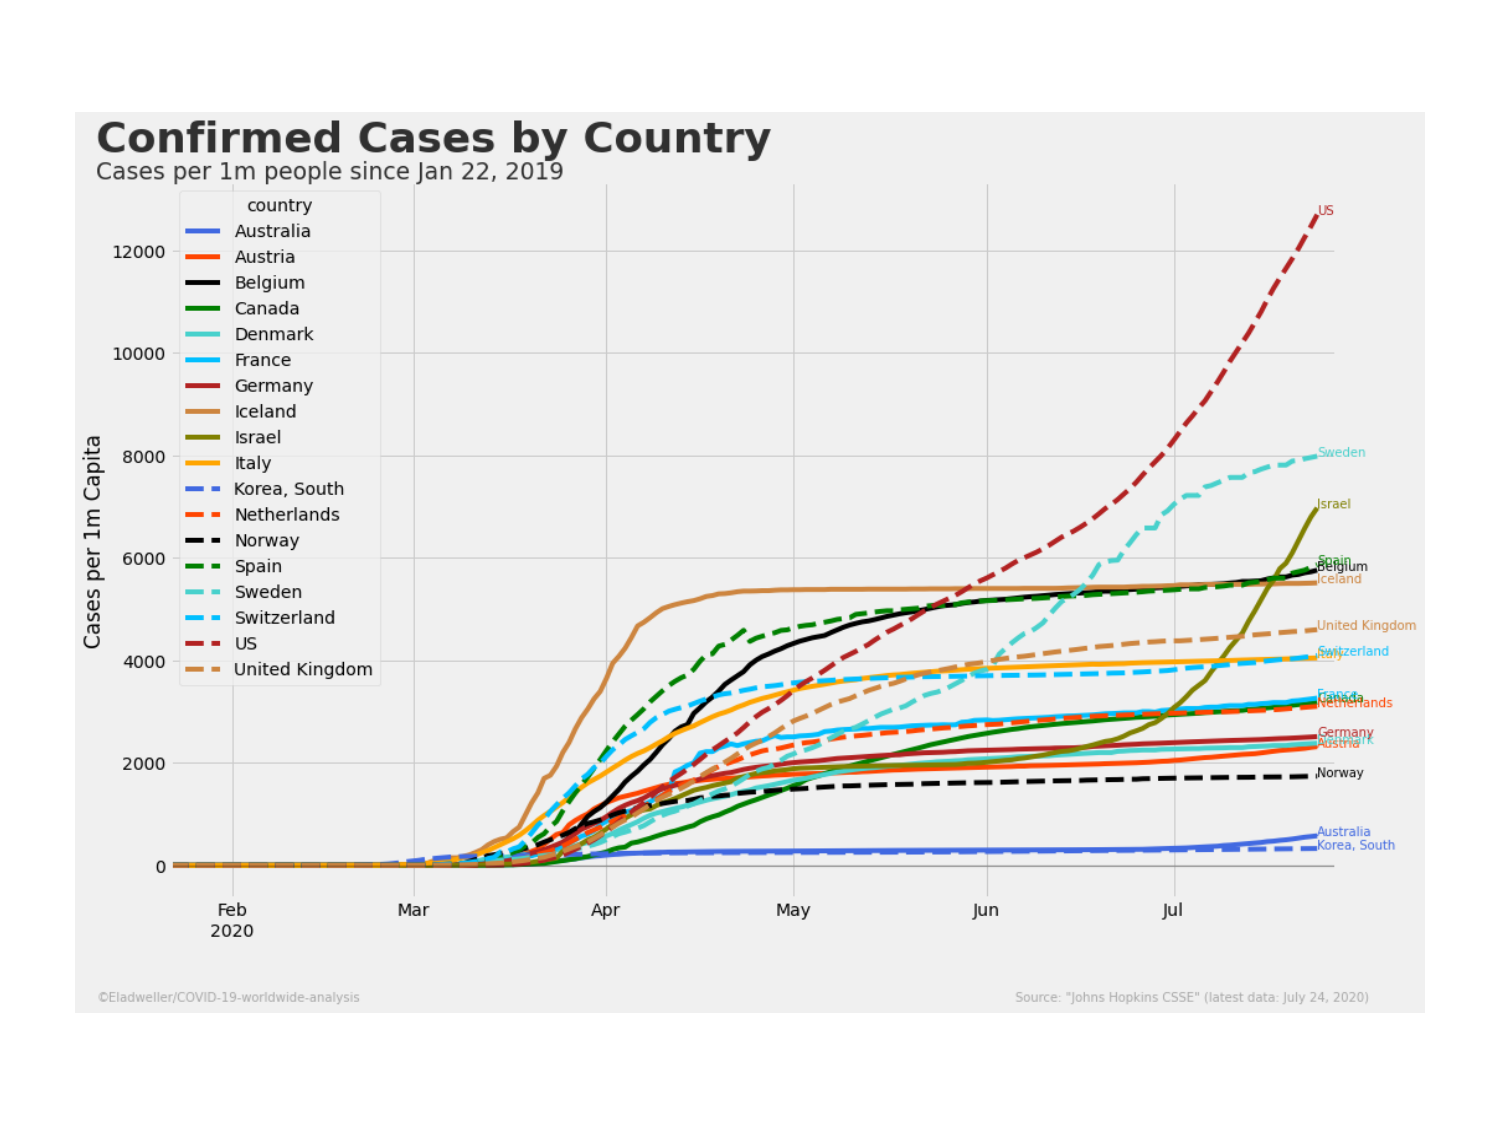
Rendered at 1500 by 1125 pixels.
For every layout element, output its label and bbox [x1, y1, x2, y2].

picture [74, 112, 1426, 1013]
